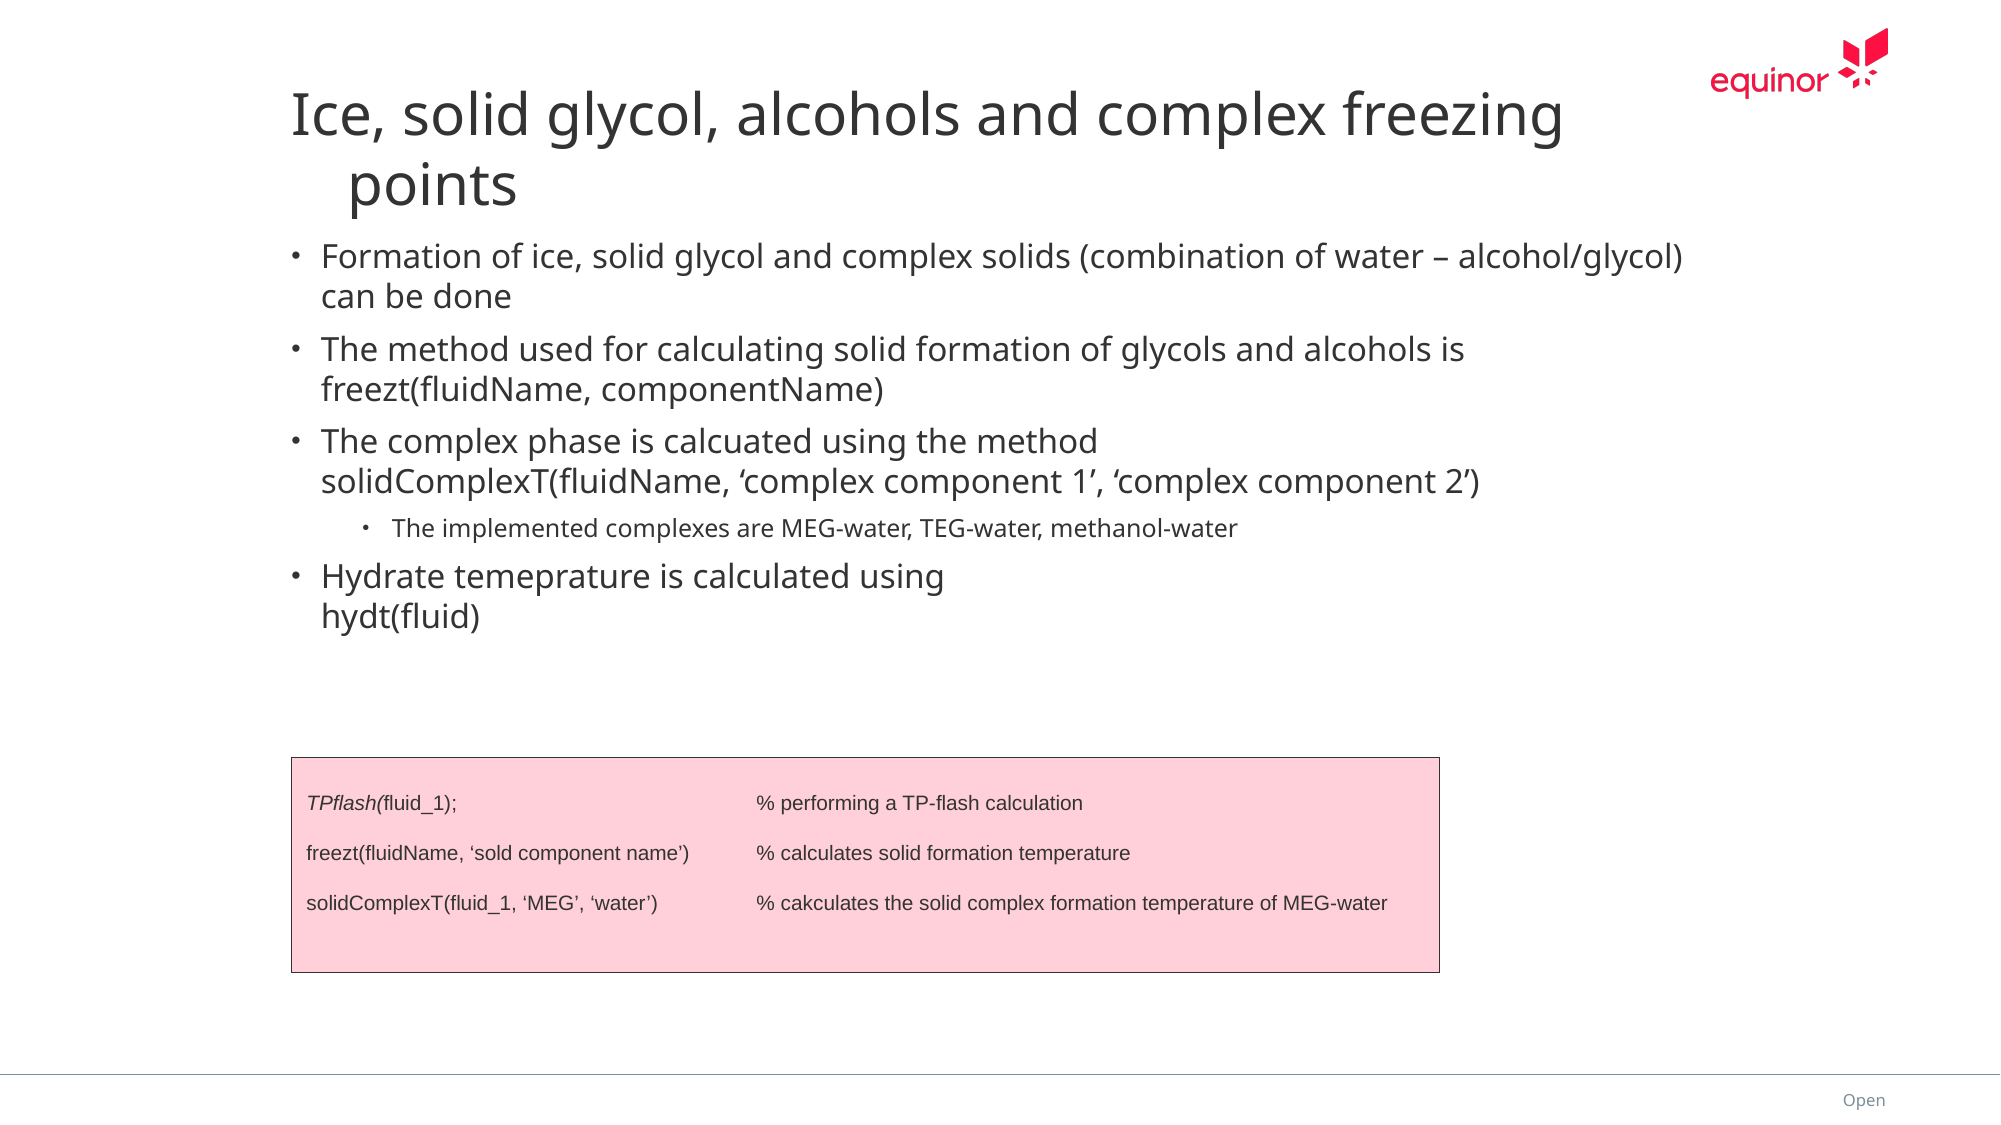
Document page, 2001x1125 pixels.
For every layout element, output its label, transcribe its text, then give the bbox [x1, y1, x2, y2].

list Formation of ice, solid glycol and complex solids (combination of water – alcohol/glycol) can be done The method used for calculating solid formation of glycols and alcohols is freezt(fluidName, componentName) The complex phase is calcuated using the method solidComplexT(fluidName, ‘complex component 1’, ‘complex component 2’) The implemented complexes are MEG-water, TEG-water, methanol-water Hydrate temeprature is calculated using hydt(fluid) [291, 235, 1709, 944]
title Ice, solid glycol, alcohols and complex freezing points [291, 41, 1709, 166]
picture [1711, 28, 1888, 99]
text_box TPflash(fluid_1); % performing a TP-flash calculation freezt(fluidName, ‘sold component name’) % calculates solid formation temperature solidComplexT(fluid_1, ‘MEG’, ‘water’) % cakculates the solid complex formation temperature of MEG-water [291, 757, 1440, 973]
